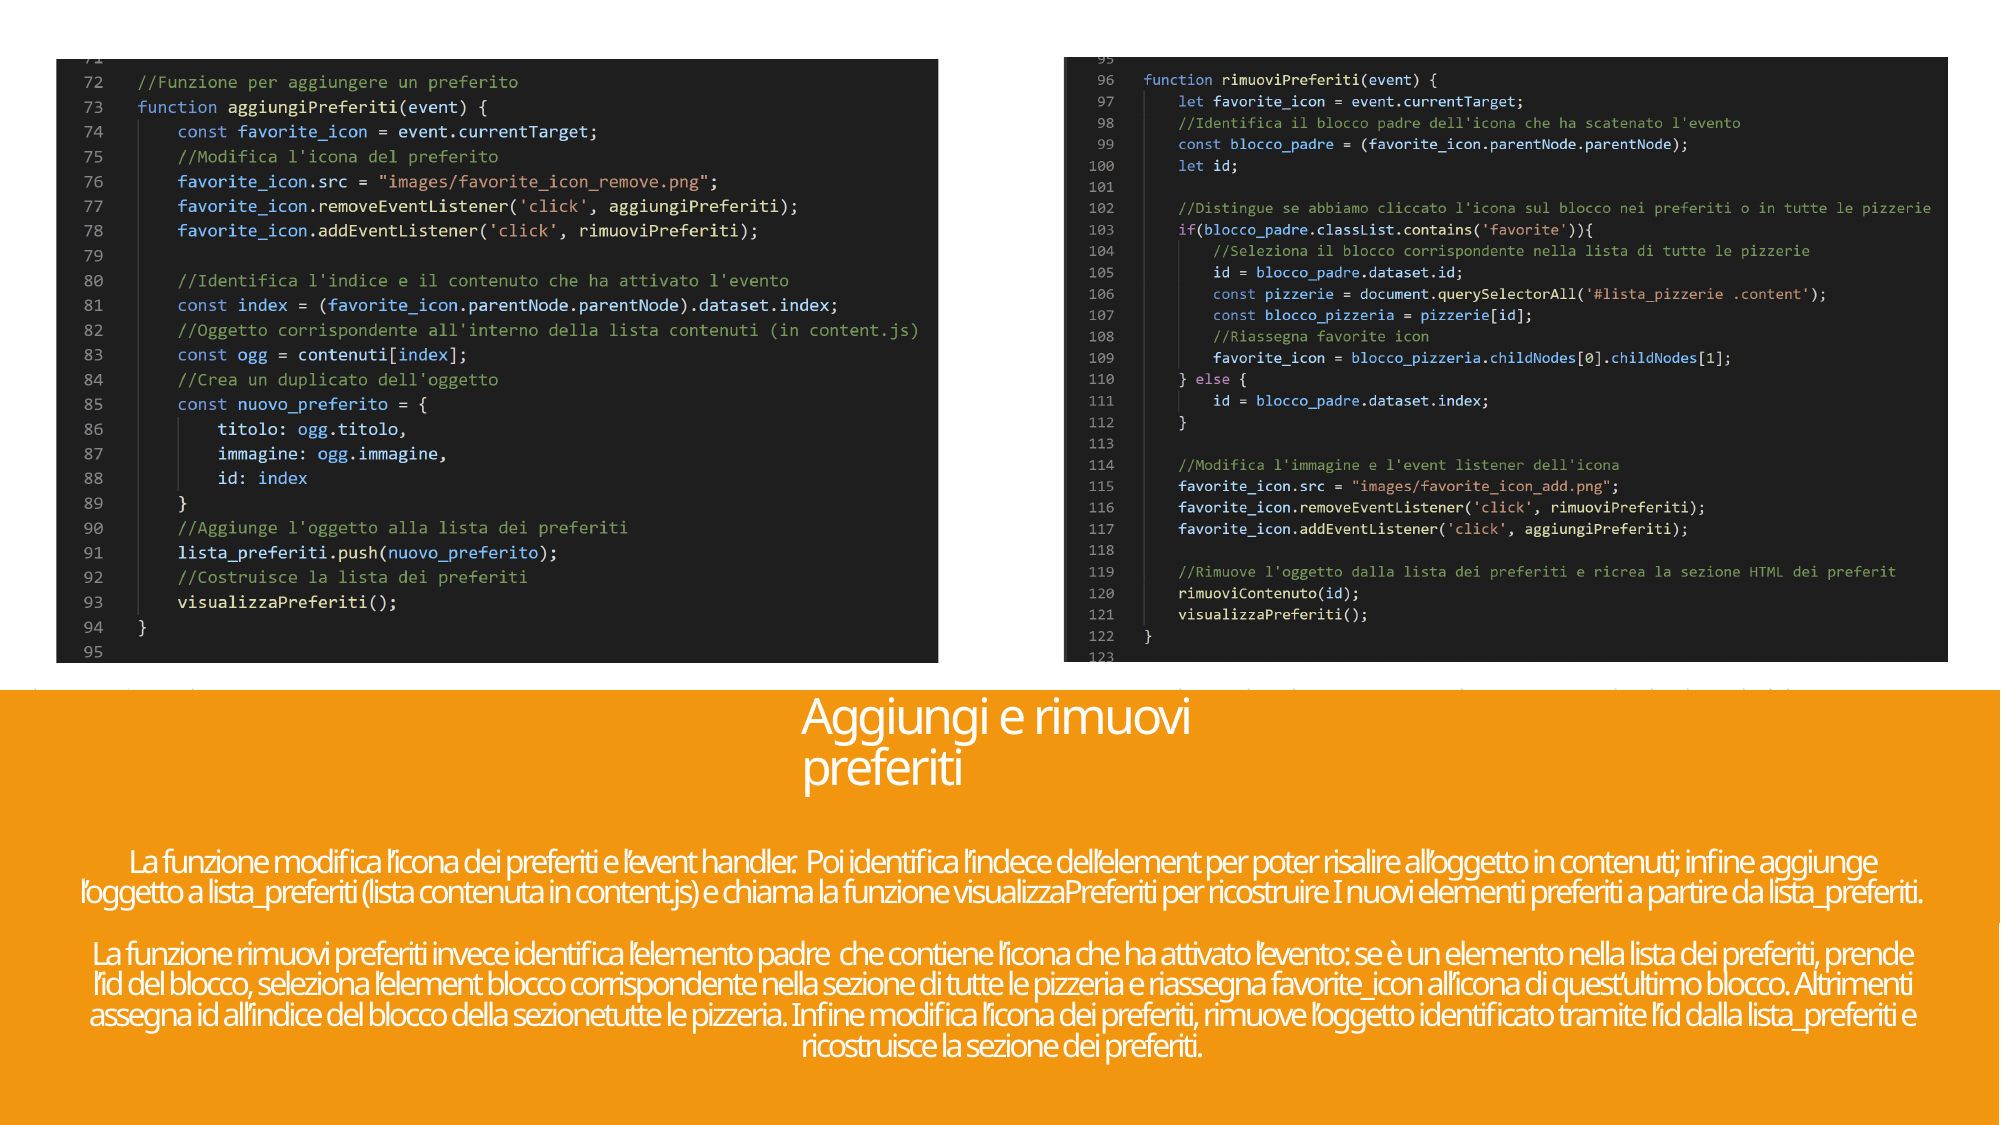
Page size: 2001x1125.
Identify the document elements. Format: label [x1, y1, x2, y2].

text_box [0, 981, 2000, 1125]
picture [55, 59, 939, 664]
picture [1063, 57, 1949, 662]
text_box [0, 0, 2000, 689]
text_box [0, 689, 2000, 981]
